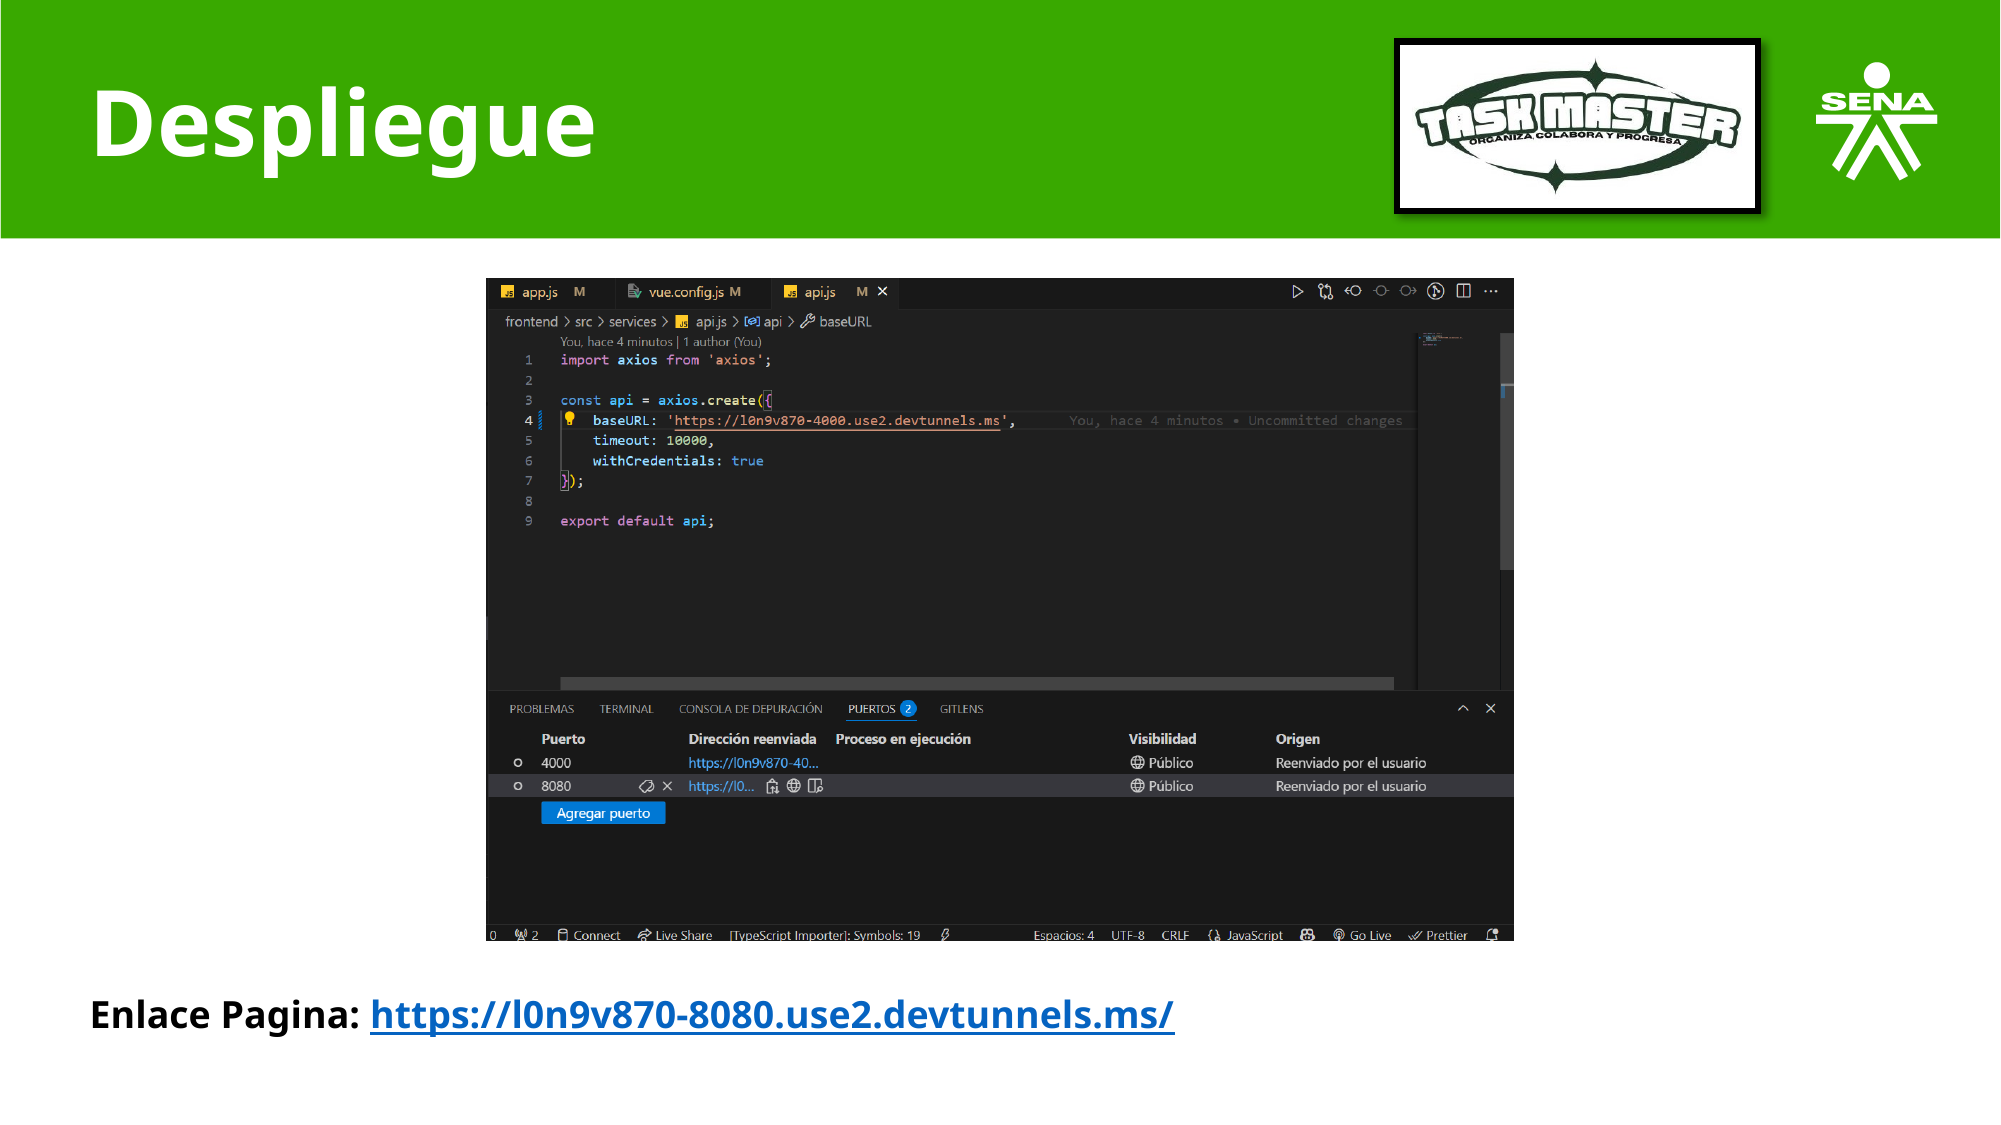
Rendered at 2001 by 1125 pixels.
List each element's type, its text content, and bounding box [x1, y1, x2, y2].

picture [0, 0, 2001, 1125]
title Despliegue [74, 18, 1800, 236]
text_box Enlace Pagina: https://l0n9v870-8080.use2.devtunnels.ms/ [74, 983, 1910, 1050]
